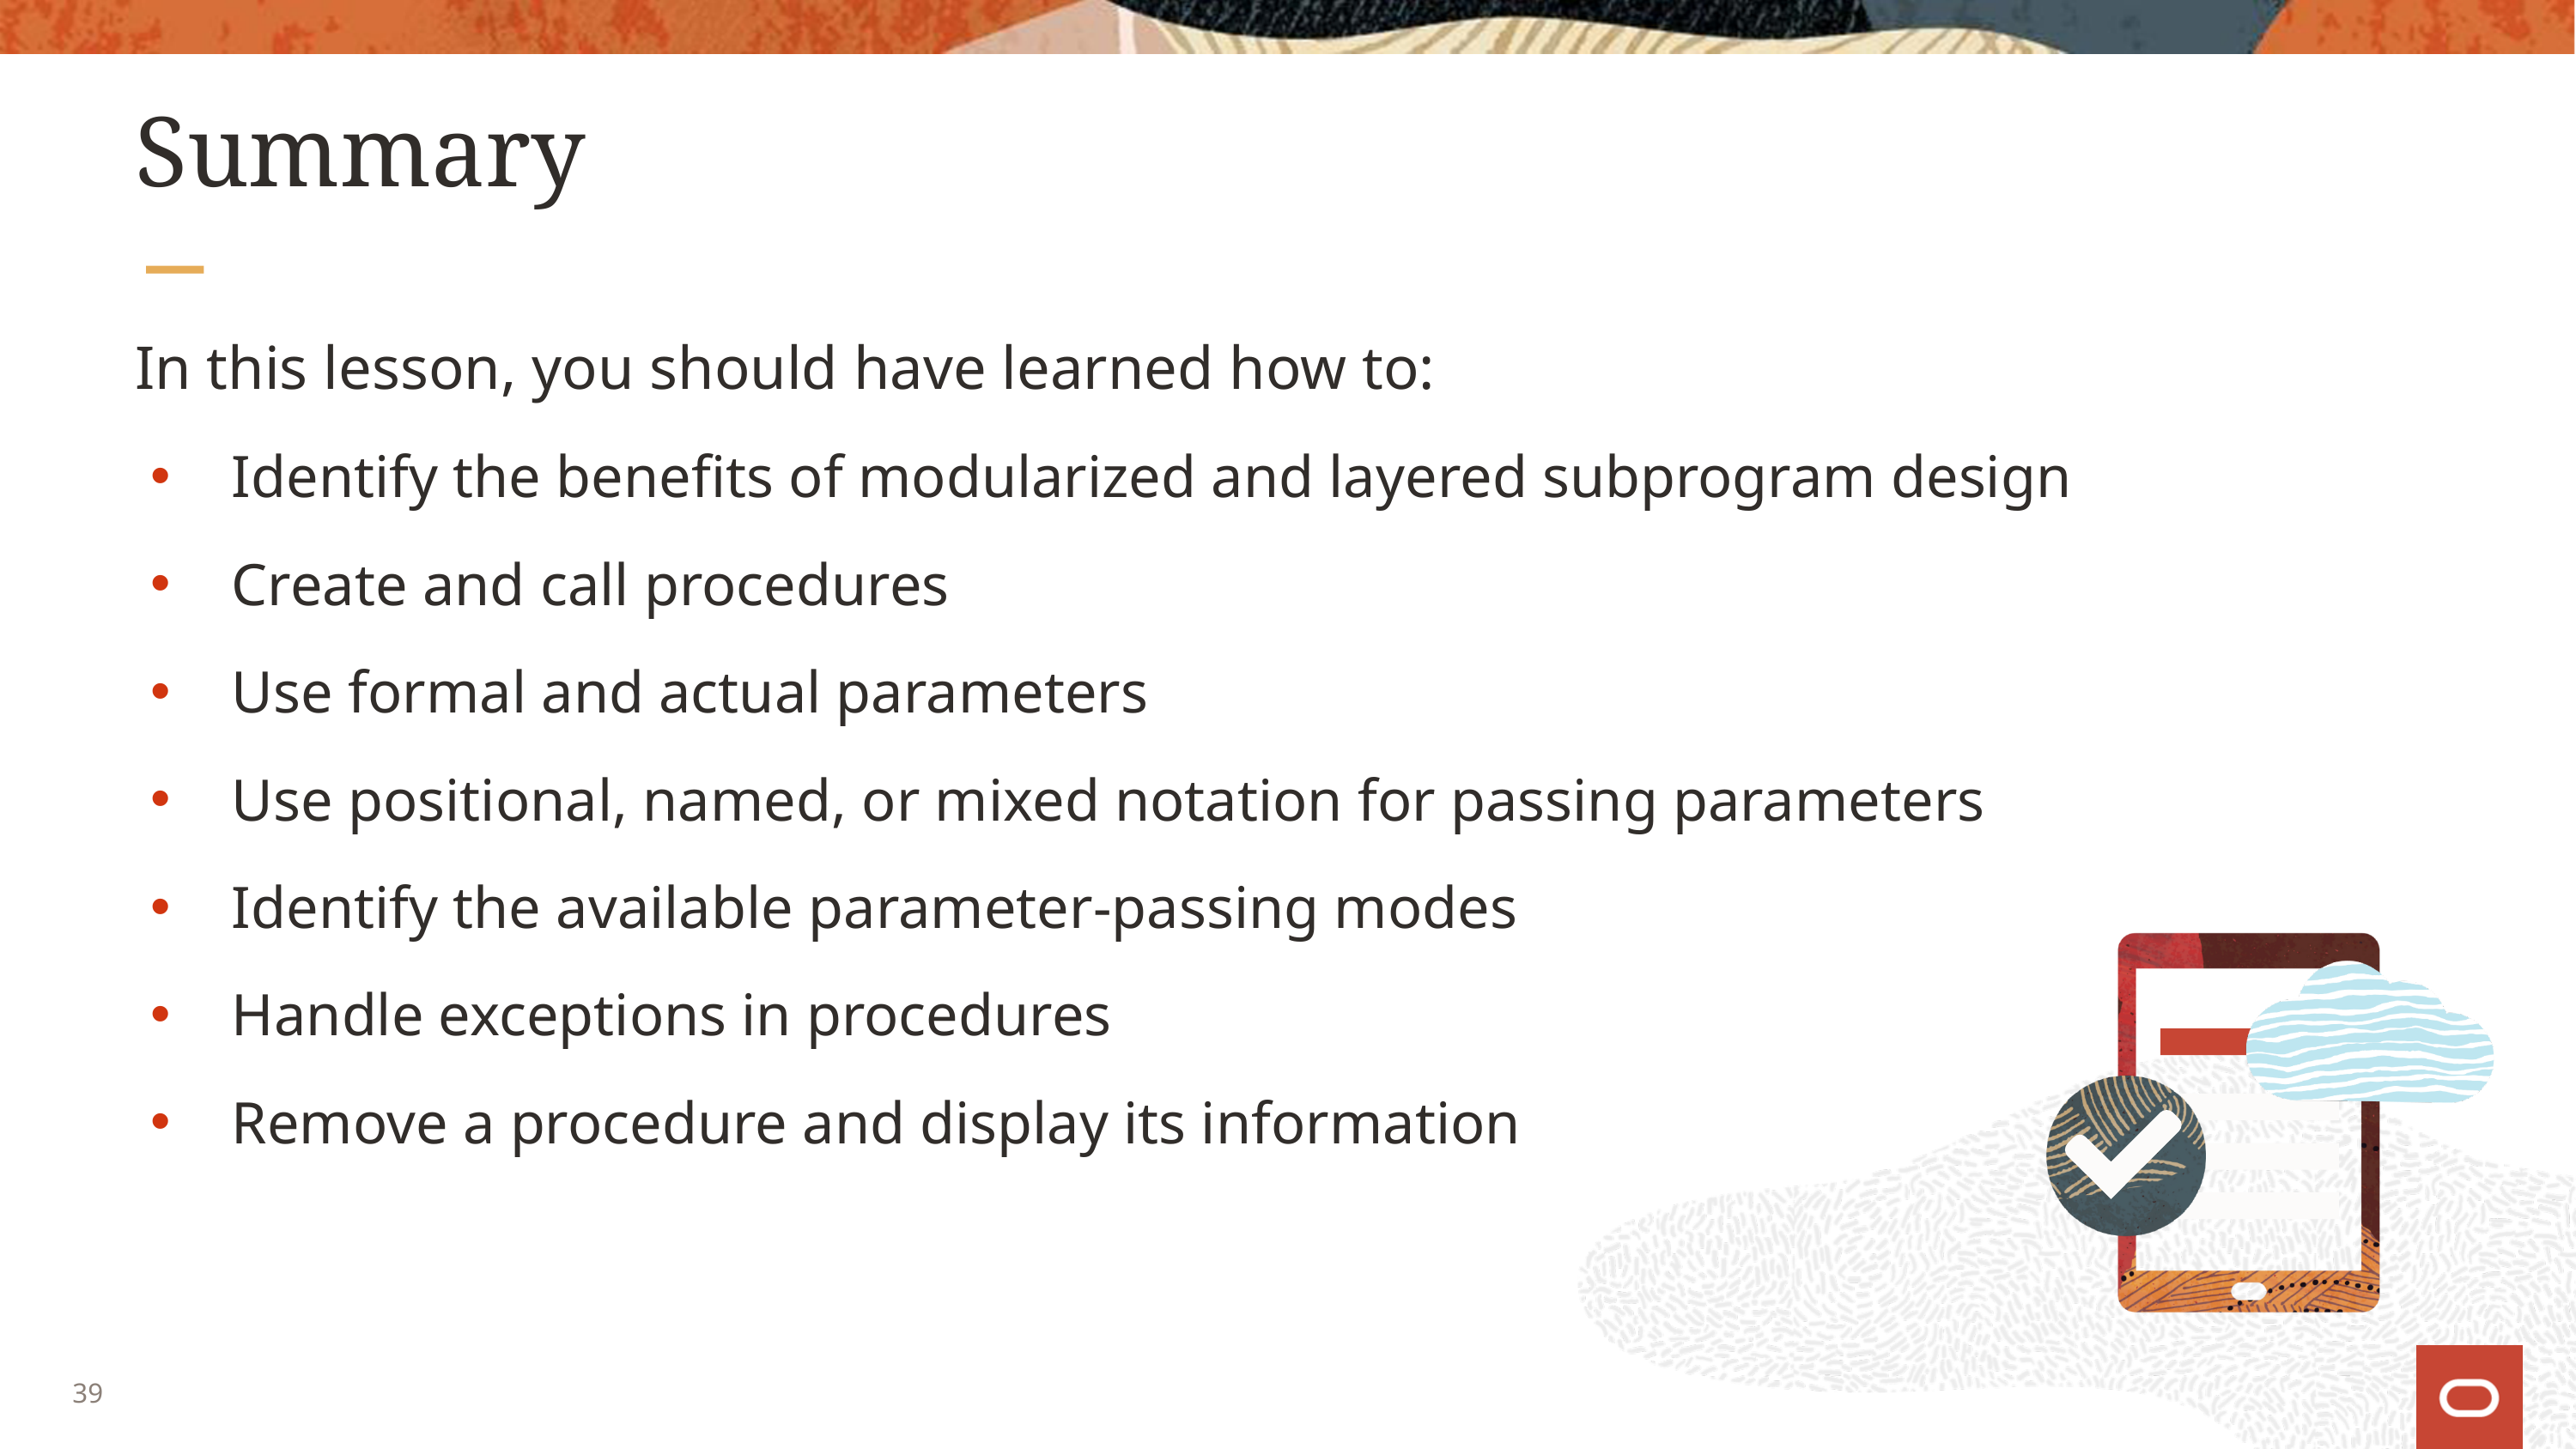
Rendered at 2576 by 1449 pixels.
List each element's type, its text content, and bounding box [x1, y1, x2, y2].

list In this lesson, you should have learned how to: Identify the benefits of modularized and layered subprogram design Create and call procedures Use formal and actual parameters Use positional, named, or mixed notation for passing parameters Identify the available parameter-passing modes Handle exceptions in procedures Remove a procedure and display its information [131, 319, 2445, 806]
picture [2042, 902, 2501, 1343]
picture [2416, 1345, 2523, 1449]
picture [0, 0, 2576, 54]
title Summary [131, 86, 2445, 252]
